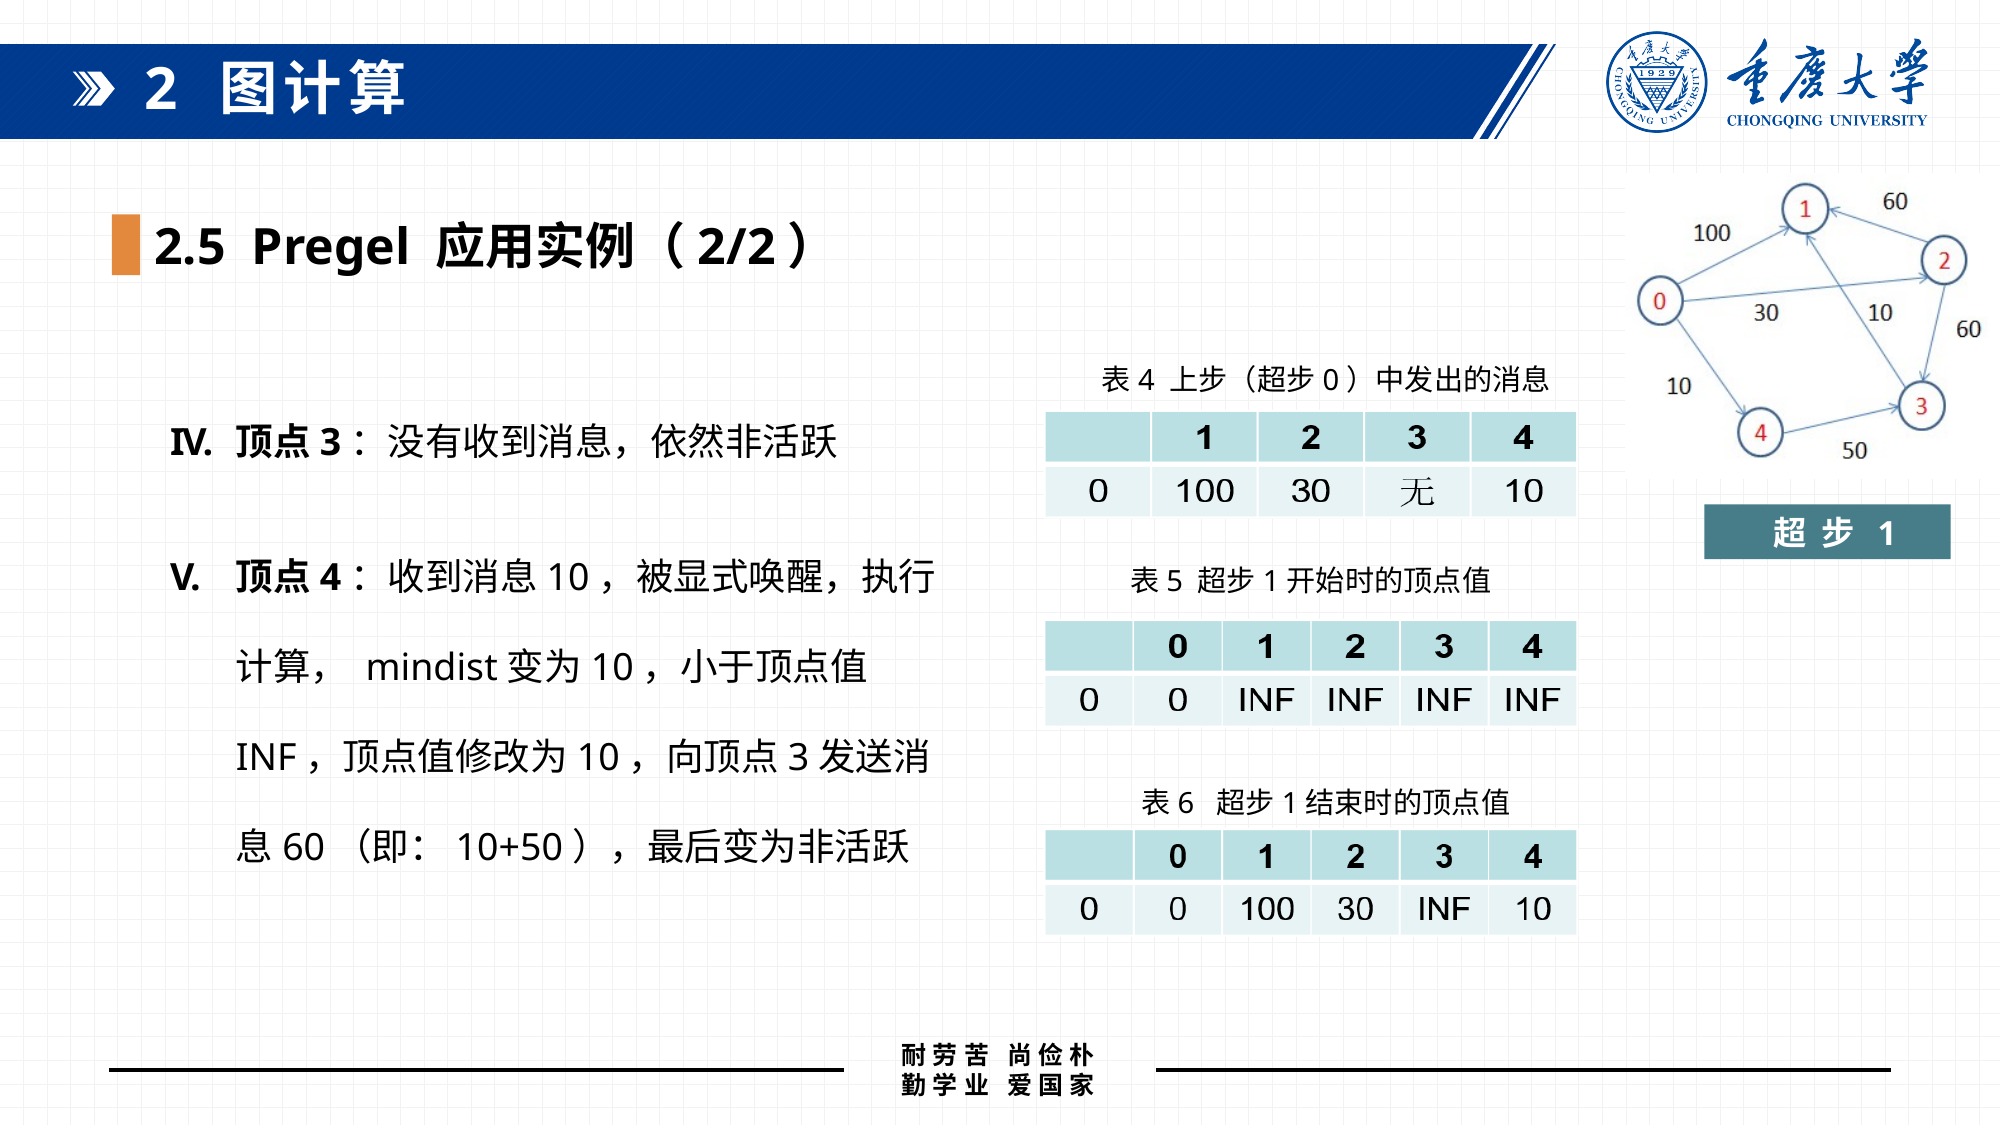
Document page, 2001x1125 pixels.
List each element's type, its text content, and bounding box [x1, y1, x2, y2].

list 2.5 Pregel 应用实例（2/2） [139, 213, 1624, 275]
list 2 图计算 [108, 51, 1356, 136]
picture [1624, 173, 2000, 479]
text_box 表6 超步1结束时的顶点值 [1126, 777, 1640, 863]
text_box 顶点3：没有收到消息，依然非活跃 顶点4：收到消息10，被显式唤醒，执行计算， mindist变为10，小于顶点值INF，顶点值修改为10，向顶点3发送消息60（即：10+50），最后变为非活跃 [155, 366, 970, 876]
picture [1043, 825, 1581, 948]
text_box 表5 超步1开始时的顶点值 [1115, 555, 1507, 606]
text_box 表4 上步（超步0）中发出的消息 [1087, 353, 1566, 404]
picture [1606, 31, 1928, 133]
picture [1043, 407, 1581, 530]
text_box 超 步 1 [1704, 504, 1951, 560]
picture [1043, 616, 1581, 739]
